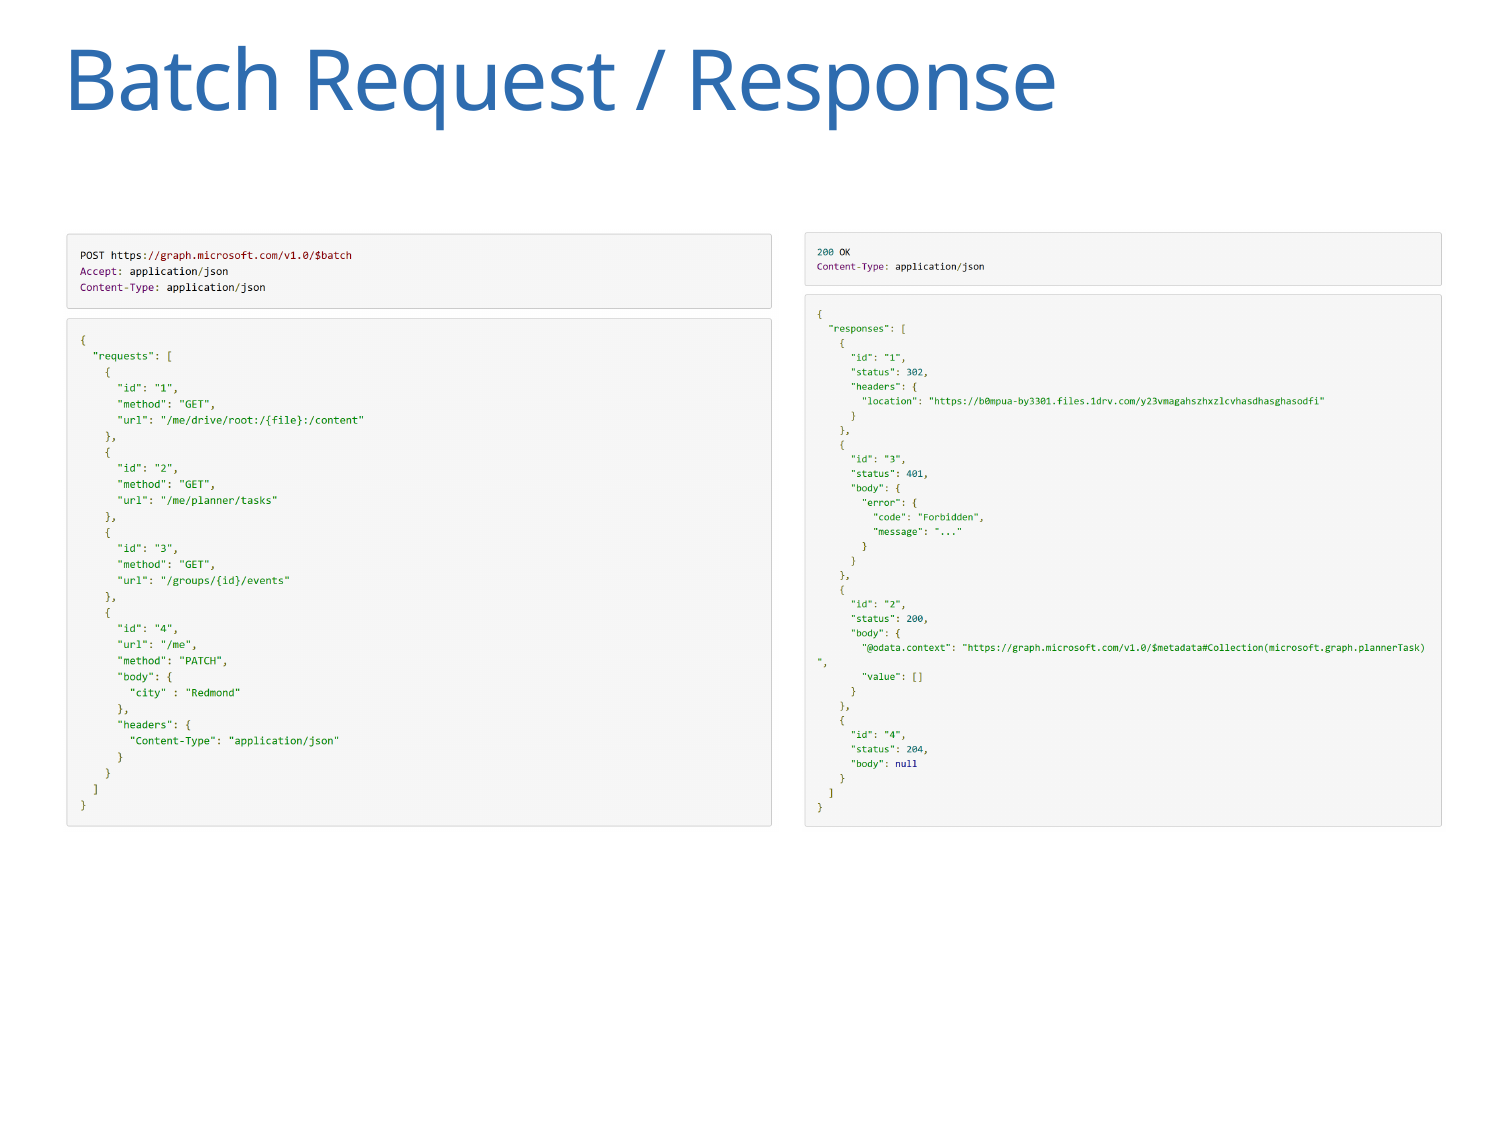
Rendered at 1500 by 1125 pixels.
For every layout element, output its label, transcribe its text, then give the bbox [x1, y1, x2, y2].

picture [63, 228, 779, 833]
title Batch Request / Response [63, 37, 1436, 161]
picture [801, 228, 1447, 833]
